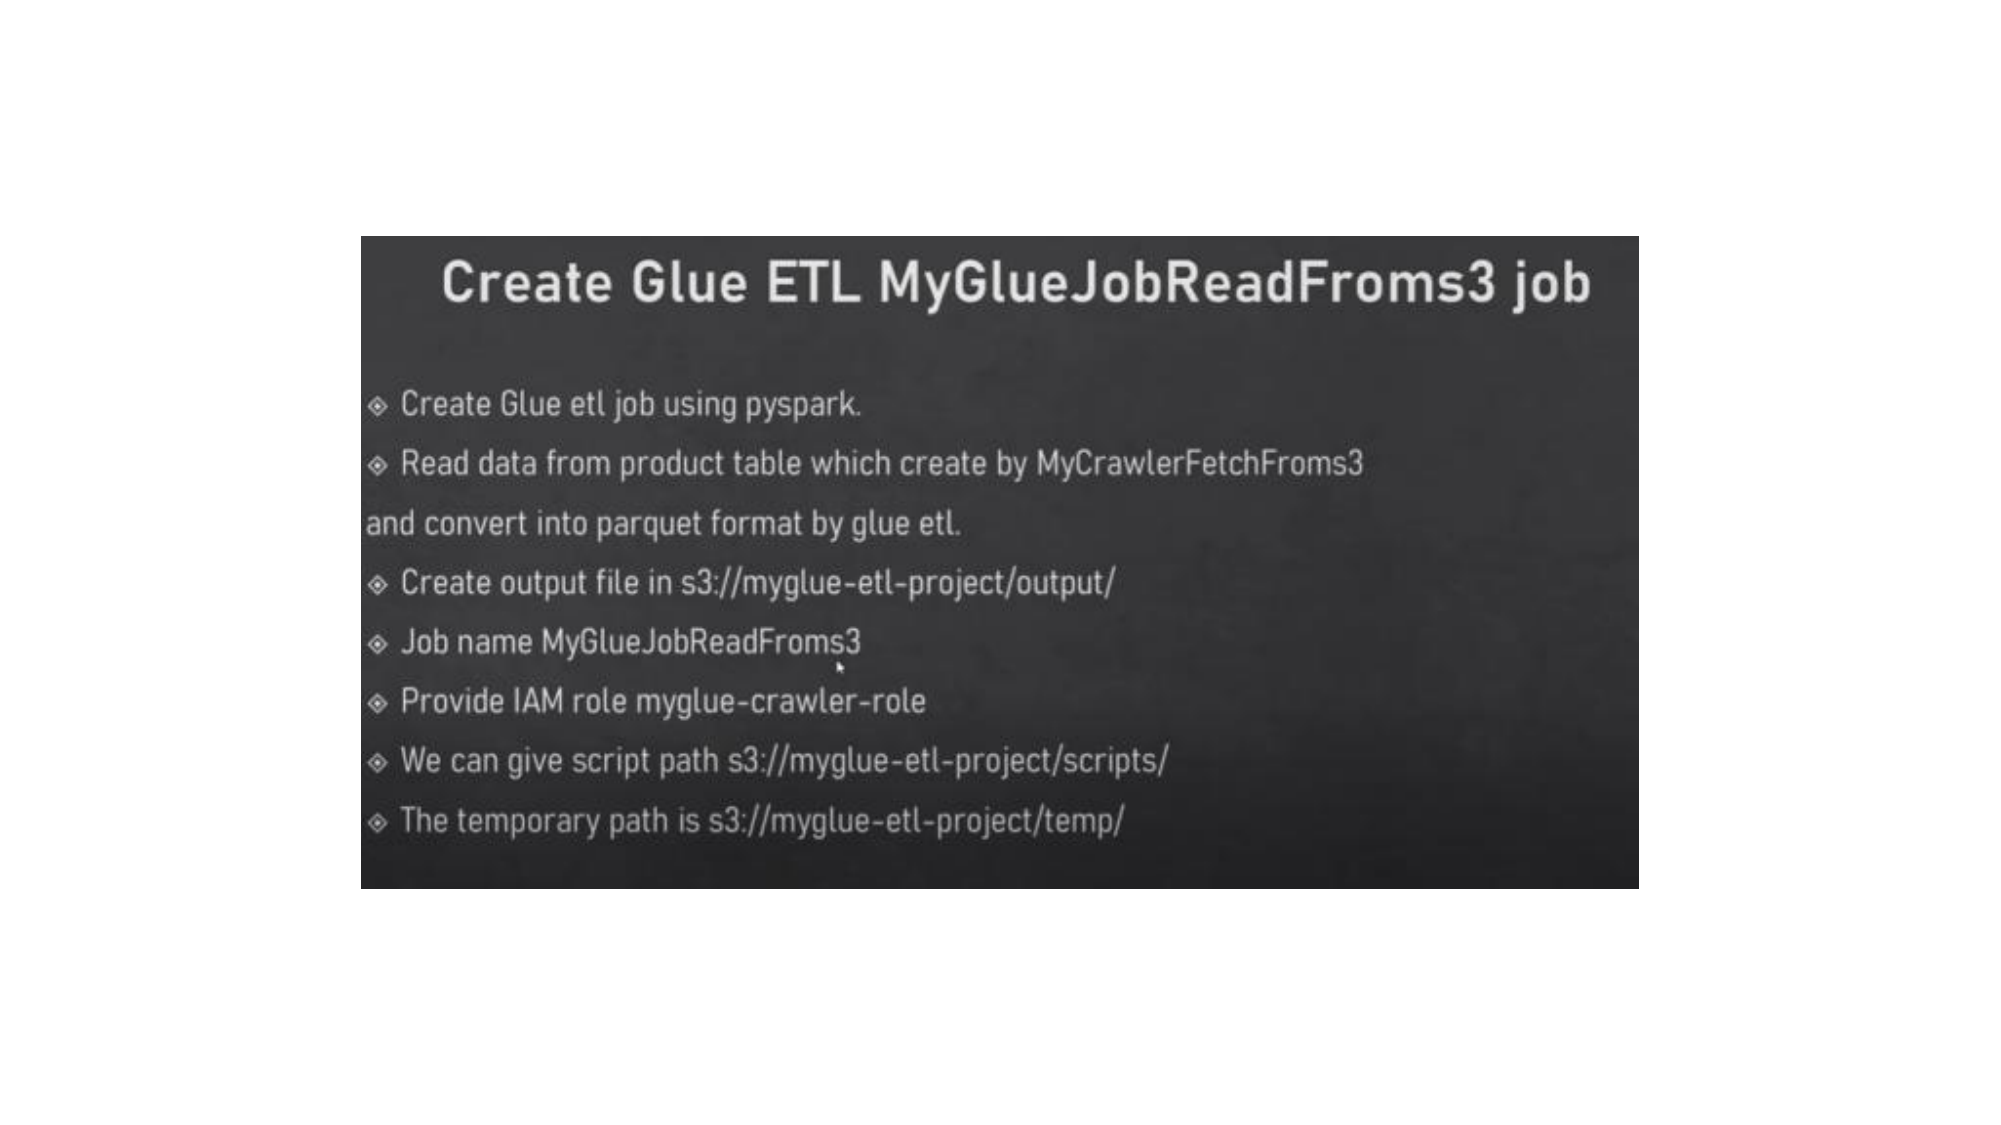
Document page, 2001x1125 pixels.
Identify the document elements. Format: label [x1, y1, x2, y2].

picture [361, 236, 1639, 889]
